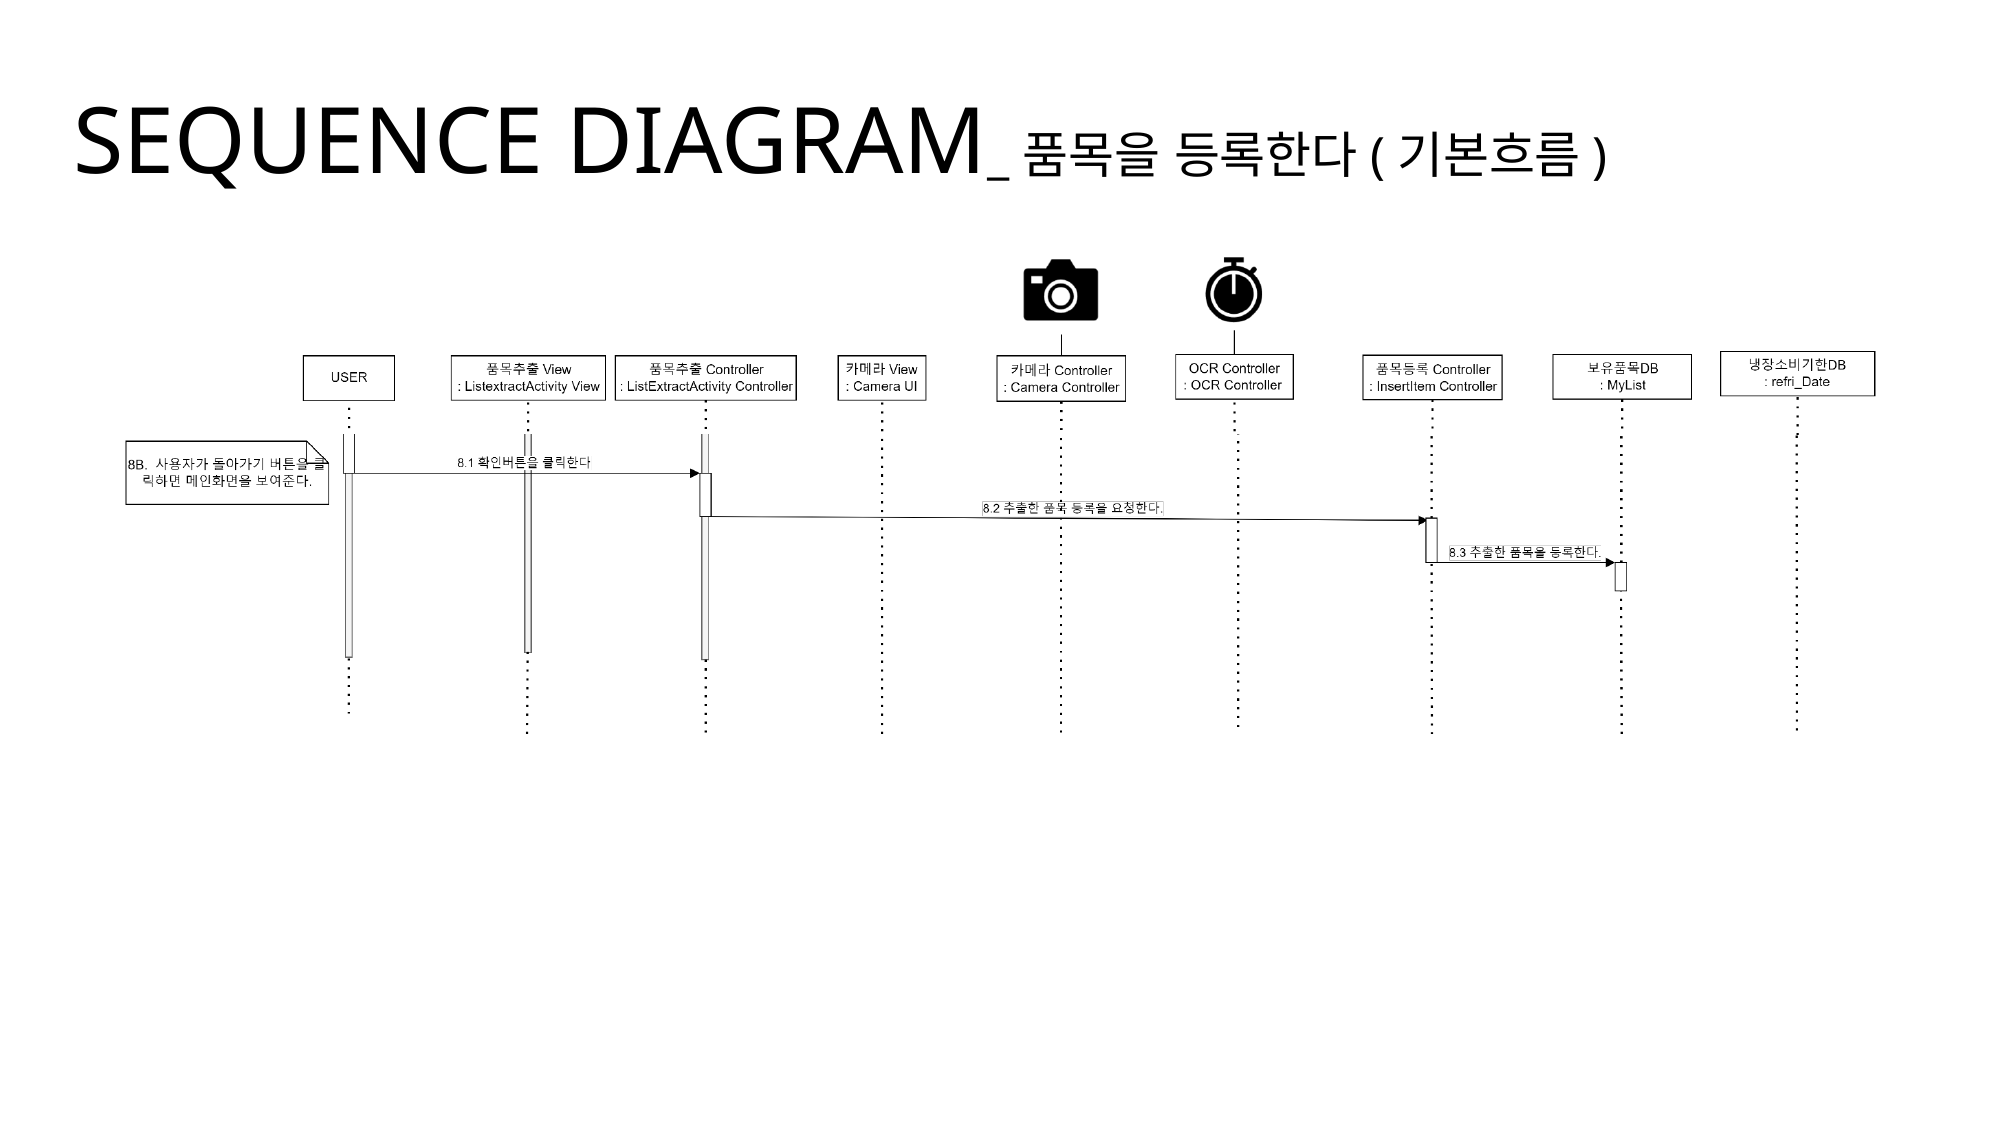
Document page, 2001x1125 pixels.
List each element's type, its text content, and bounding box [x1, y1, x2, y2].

picture [114, 234, 1886, 734]
text_box SEQUENCE DIAGRAM_품목을 등록한다(기본흐름) [58, 20, 1784, 268]
